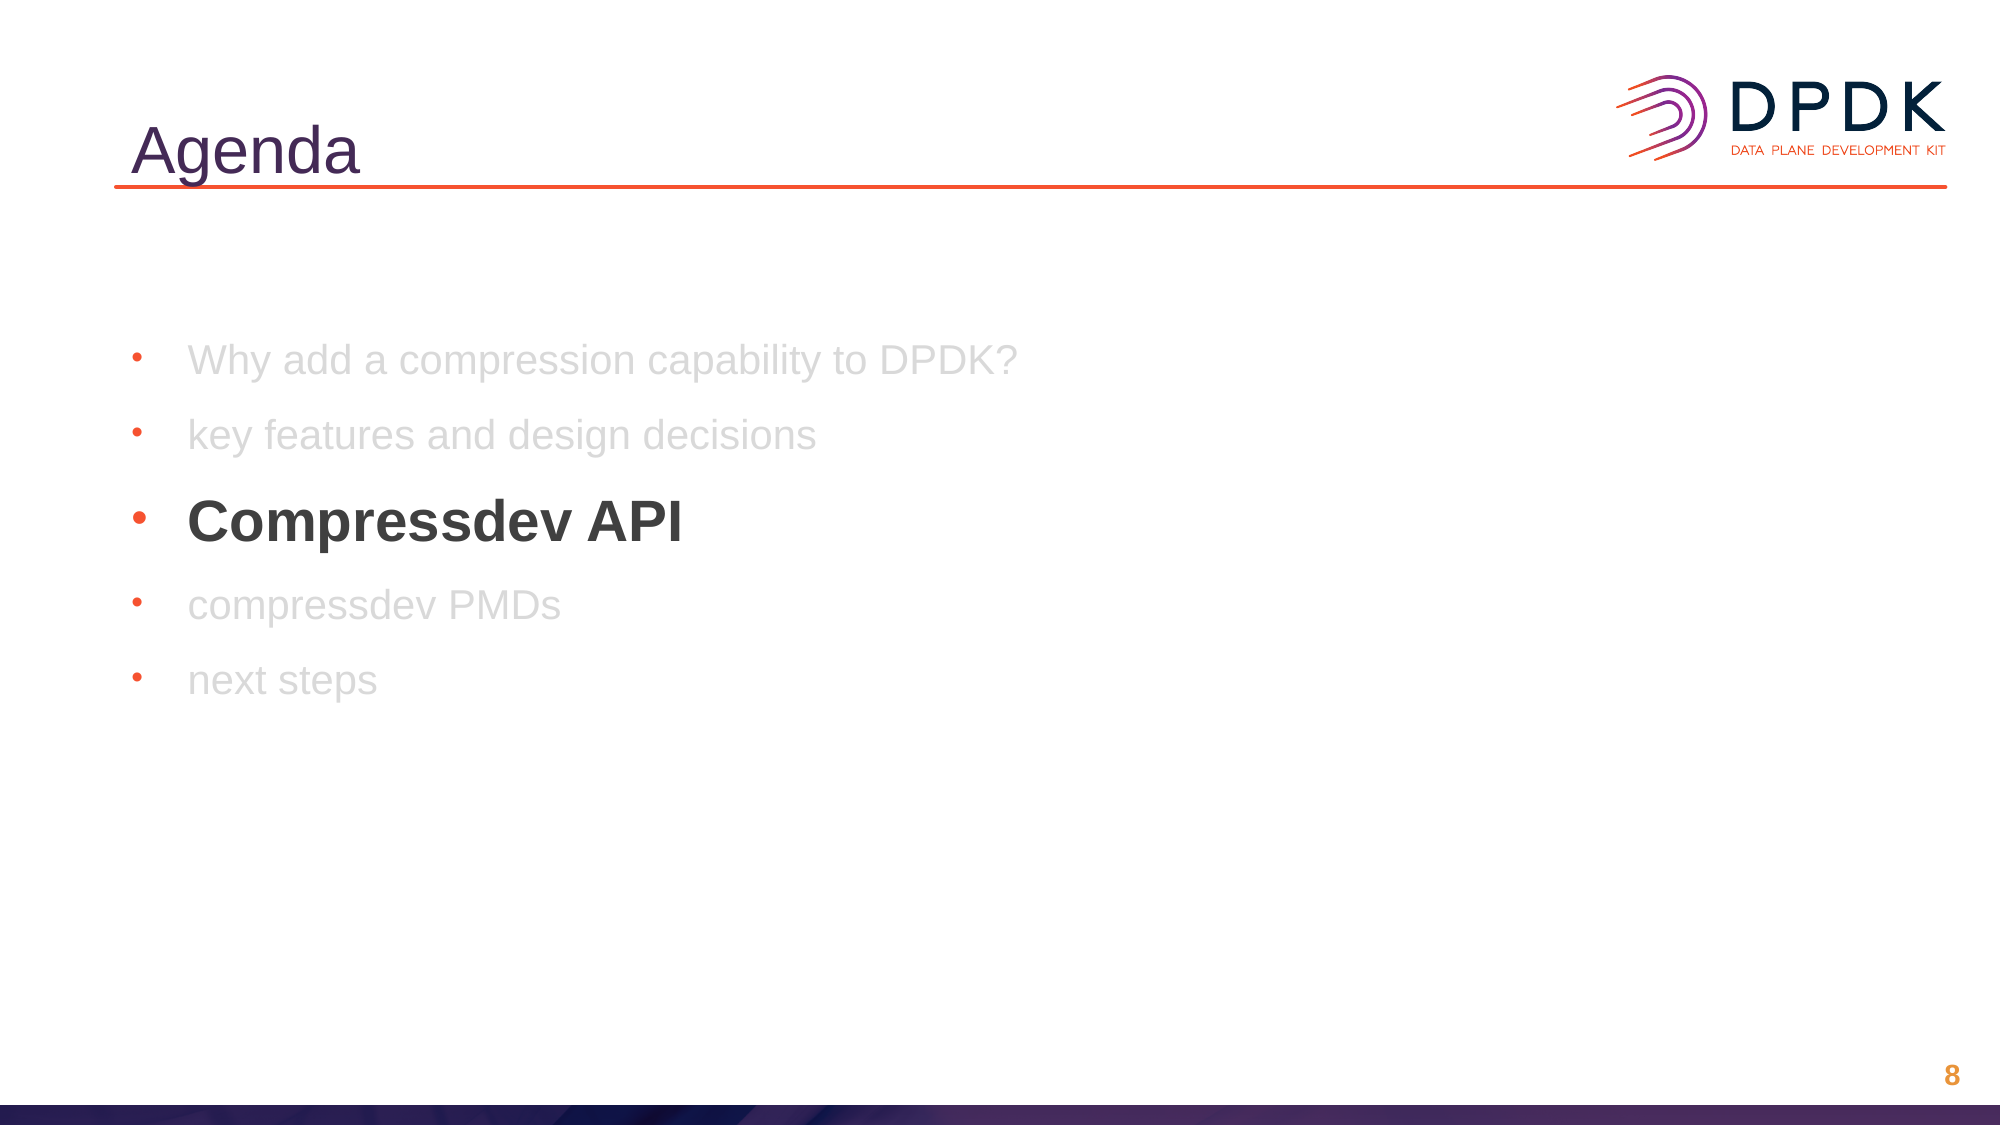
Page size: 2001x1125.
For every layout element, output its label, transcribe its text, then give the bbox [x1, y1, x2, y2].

picture [0, 1105, 2000, 1125]
list Why add a compression capability to DPDK? key features and design decisions Compressdev API compressdev PMDs next steps [116, 324, 1689, 990]
title Agenda [116, 88, 1413, 205]
picture [1616, 75, 1946, 161]
